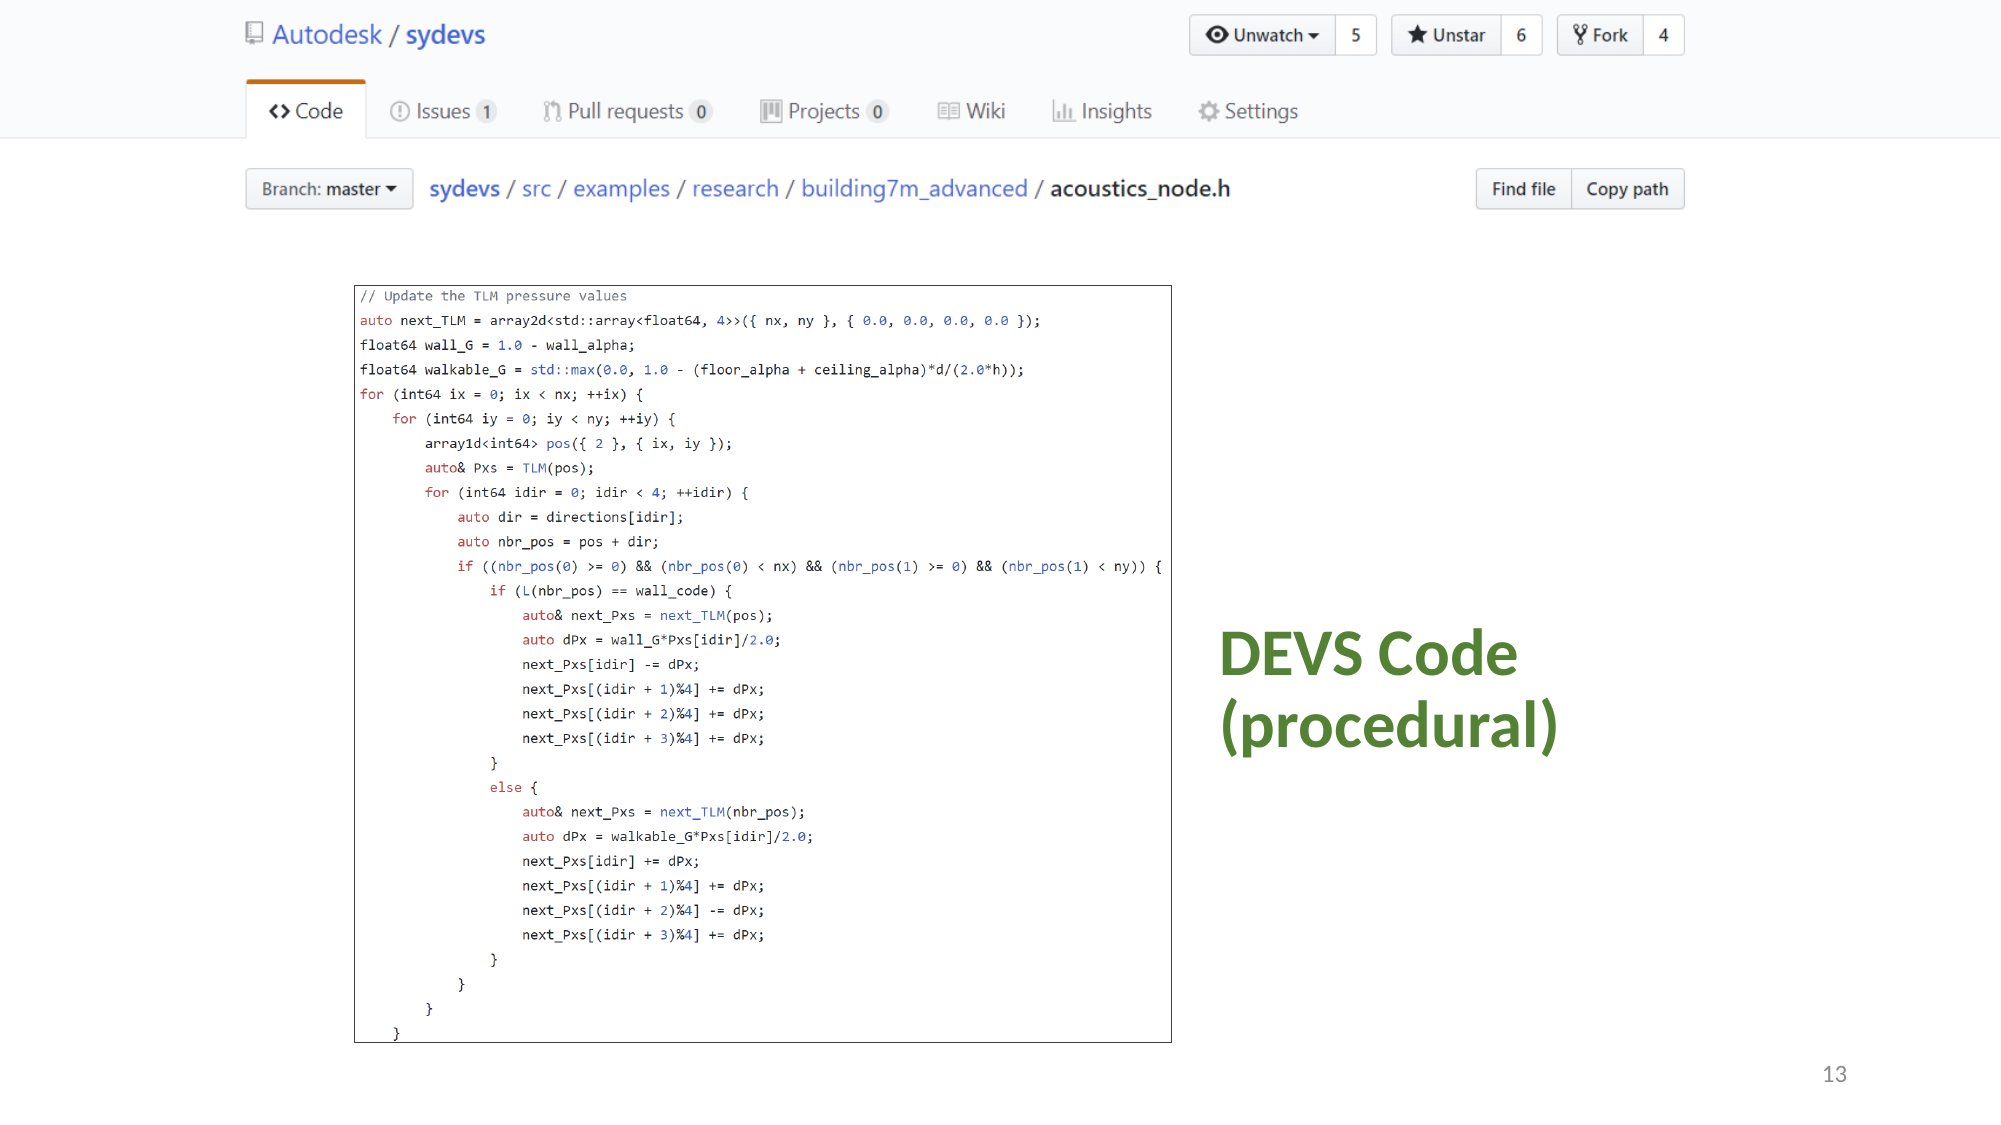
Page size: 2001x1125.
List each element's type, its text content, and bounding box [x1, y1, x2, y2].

text_box DEVS Code (procedural) [1204, 608, 1670, 772]
slide_number 13 [1412, 1042, 1863, 1103]
picture [354, 285, 1172, 1043]
picture [0, 0, 2000, 219]
